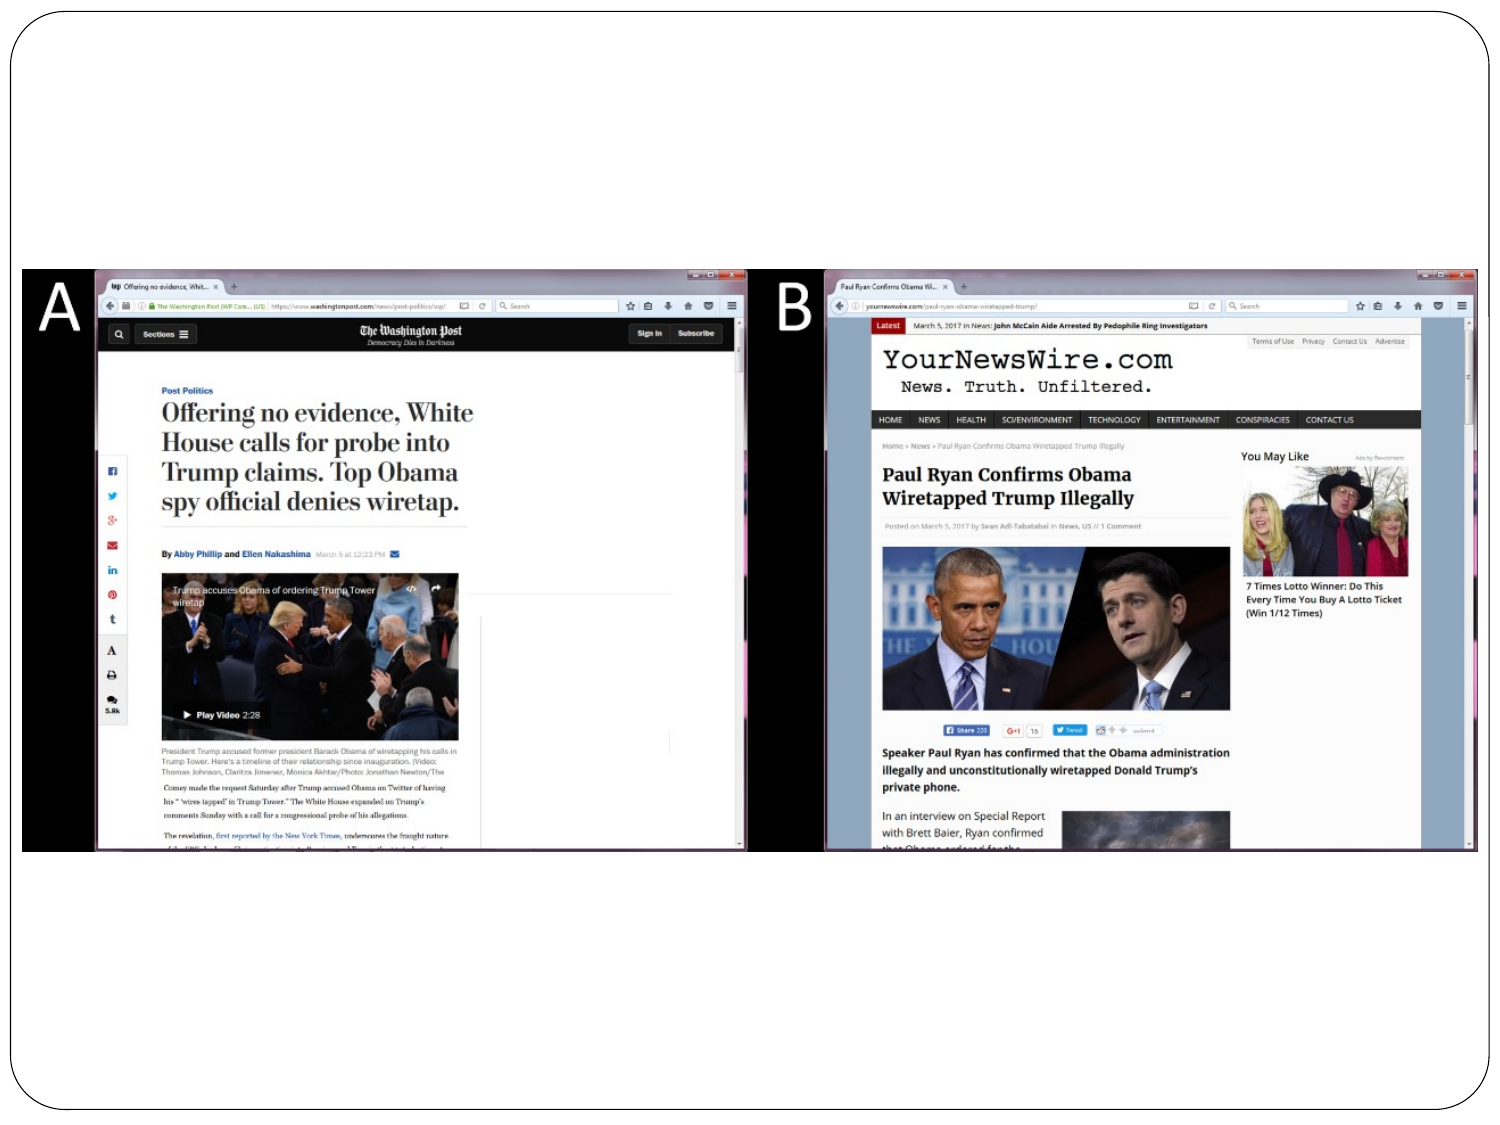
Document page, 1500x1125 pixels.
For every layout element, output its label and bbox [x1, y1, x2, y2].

picture [22, 269, 1478, 852]
